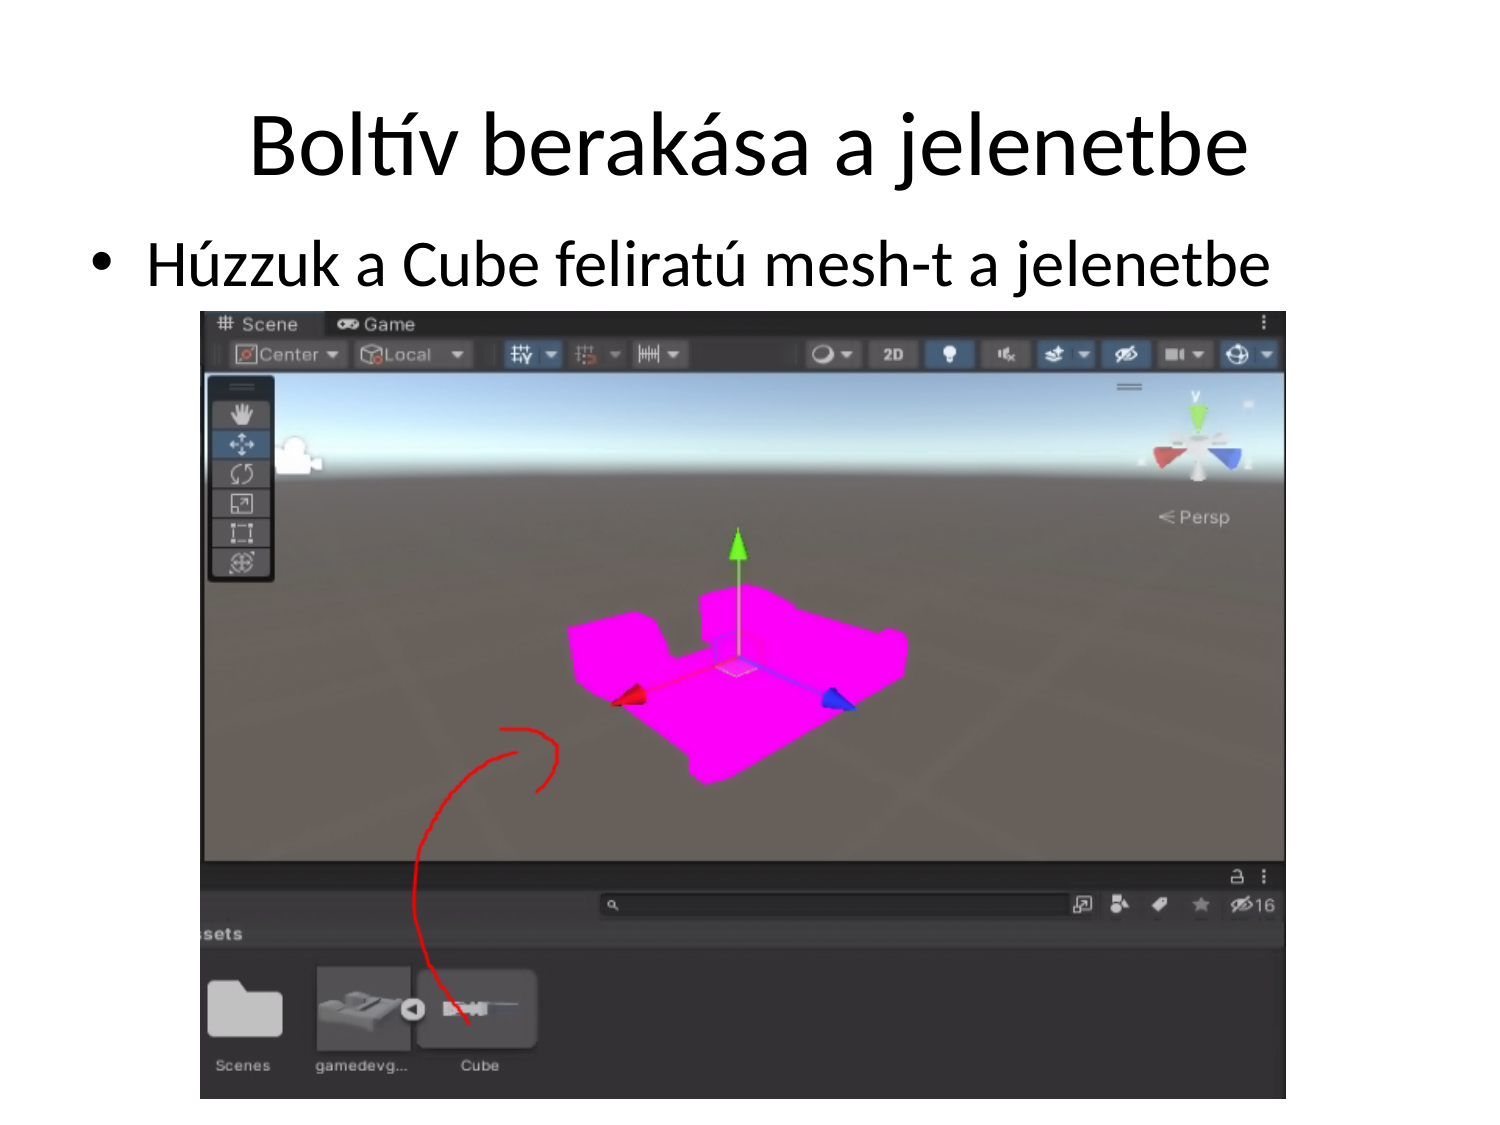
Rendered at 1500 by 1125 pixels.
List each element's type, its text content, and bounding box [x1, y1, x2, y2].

title Boltív berakása a jelenetbe [75, 45, 1425, 212]
picture [199, 311, 1287, 1100]
list Húzzuk a Cube feliratú mesh-t a jelenetbe [75, 212, 1425, 313]
